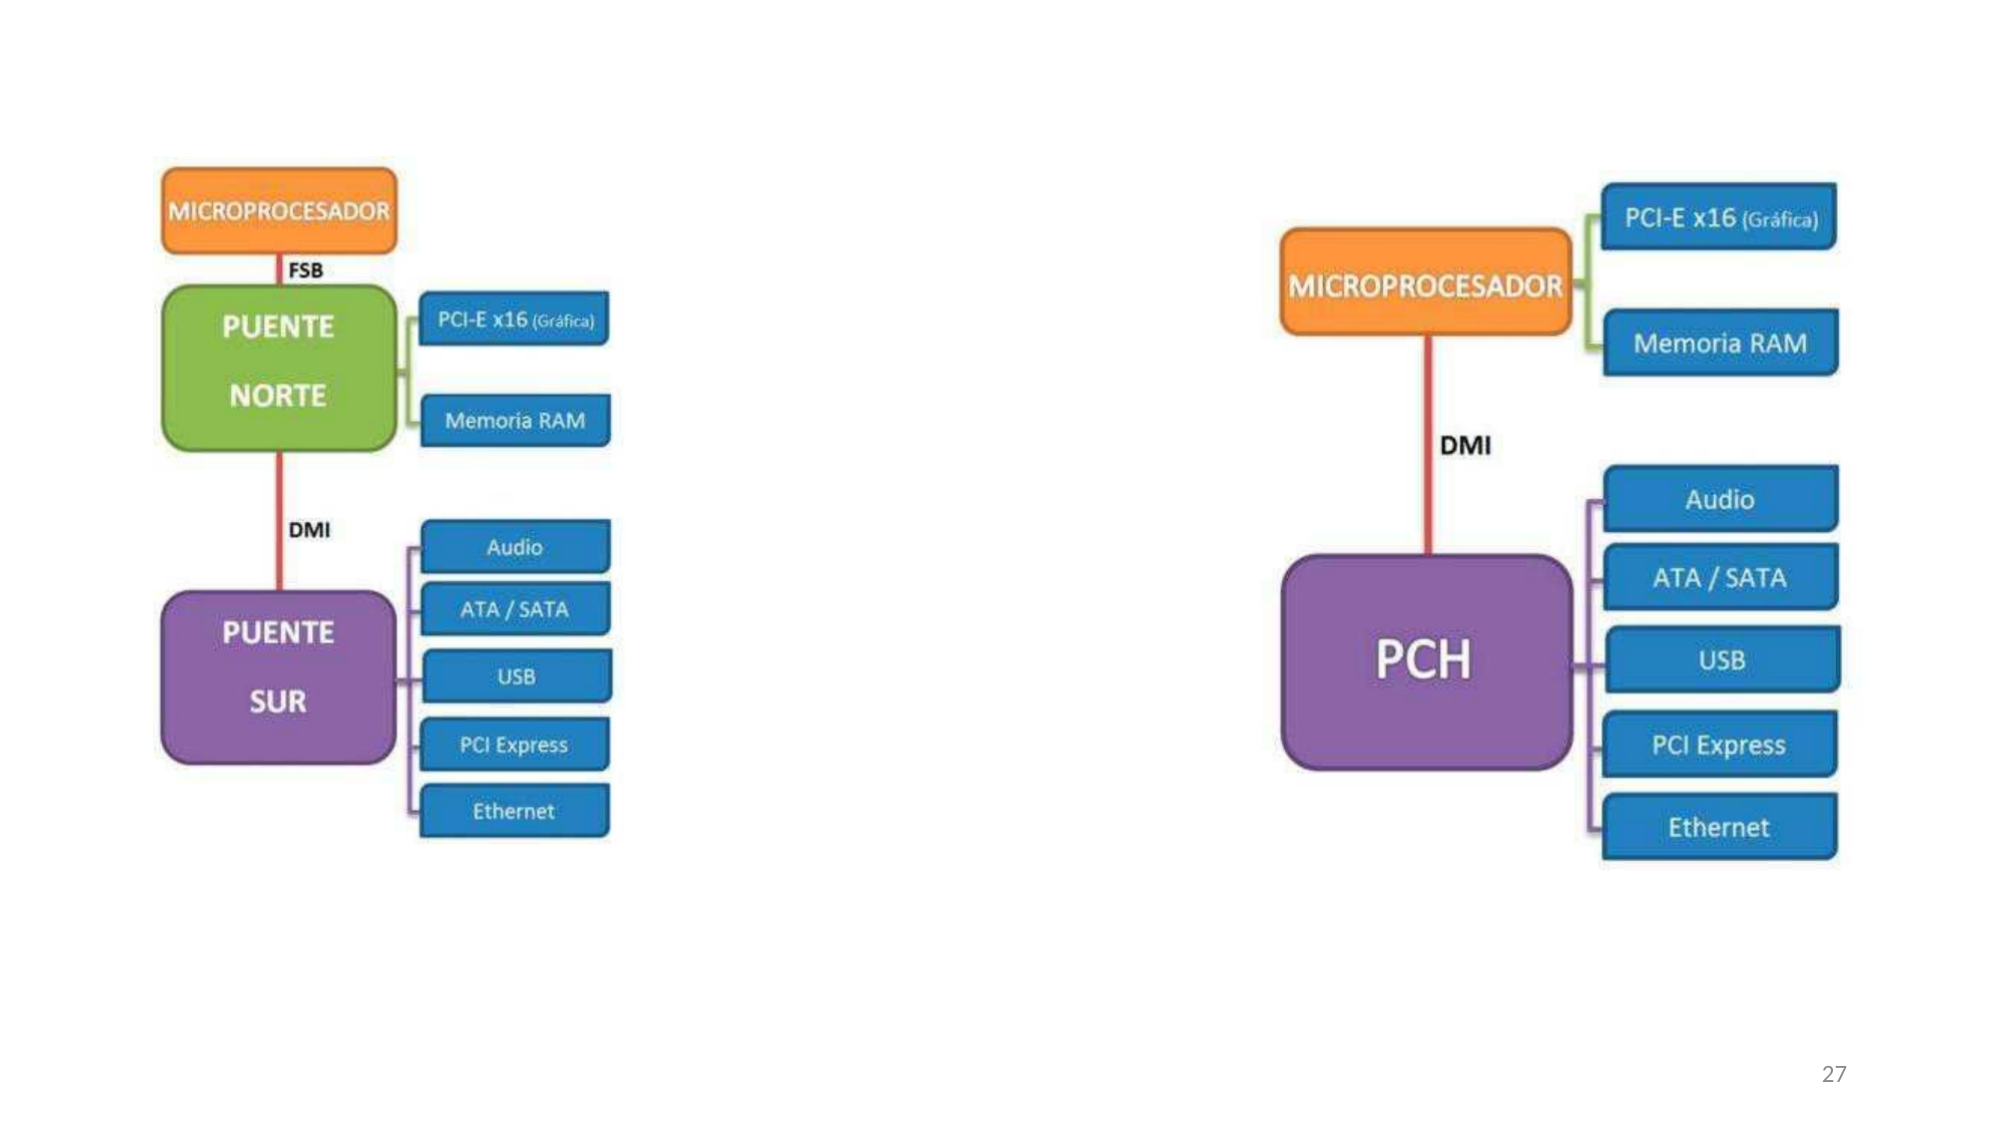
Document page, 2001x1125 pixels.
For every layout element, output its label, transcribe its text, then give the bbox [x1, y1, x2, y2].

slide_number 27 [1412, 1042, 1863, 1103]
picture [137, 111, 1879, 890]
